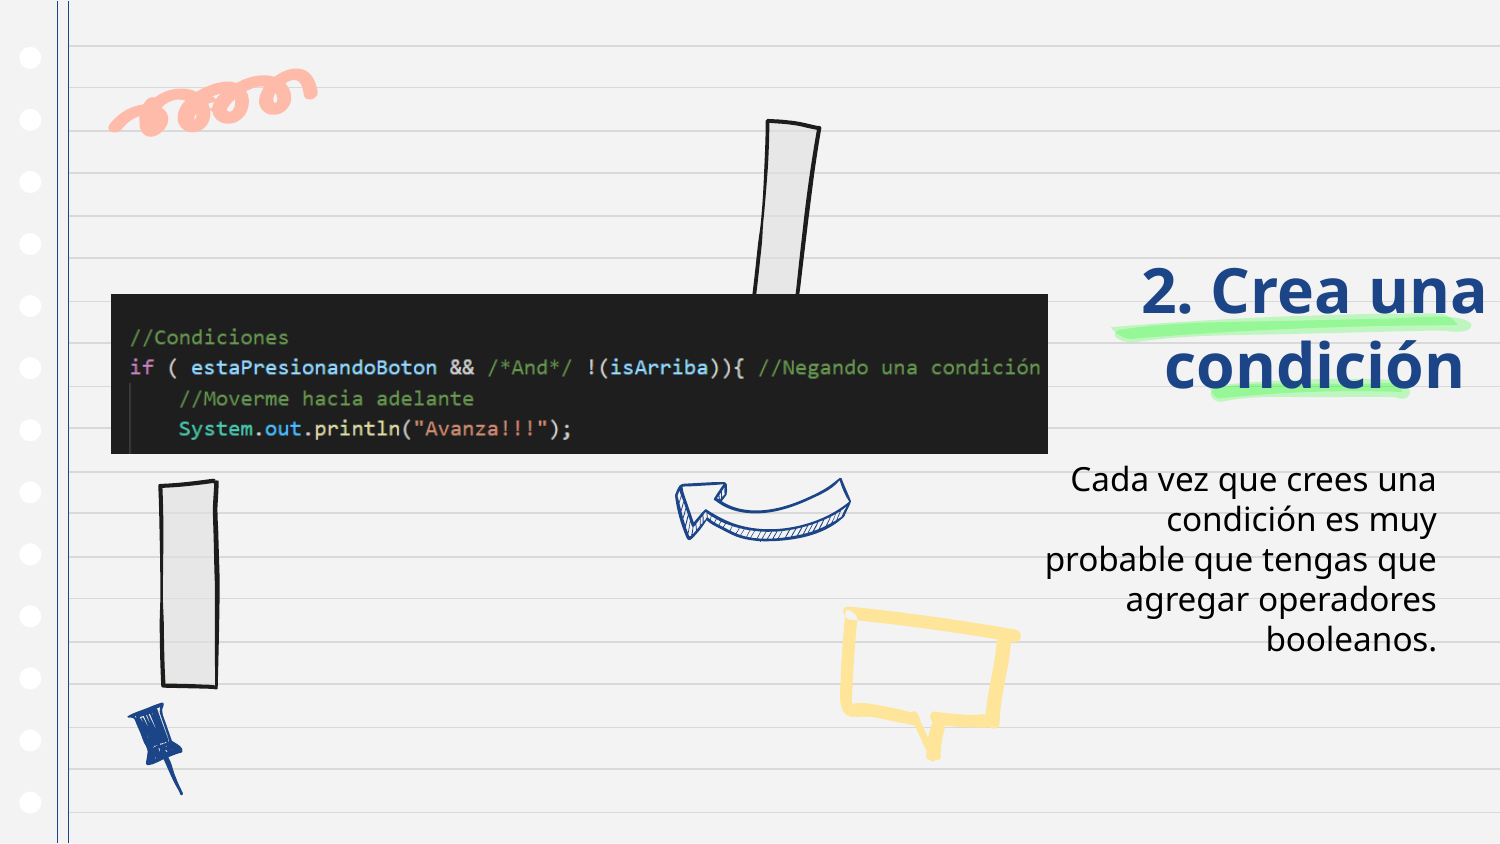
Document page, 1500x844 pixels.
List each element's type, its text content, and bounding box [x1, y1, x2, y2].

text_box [750, 118, 822, 292]
title 2. Crea una condición [1048, 250, 1500, 392]
text_box [127, 702, 183, 796]
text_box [104, 82, 318, 129]
subtitle Cada vez que crees una condición es muy probable que tengas que agregar operadores booleanos. [1024, 443, 1453, 680]
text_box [1105, 313, 1473, 343]
picture [110, 294, 1049, 454]
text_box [1205, 376, 1411, 406]
text_box [675, 477, 851, 542]
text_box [157, 479, 223, 691]
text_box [830, 615, 1015, 760]
